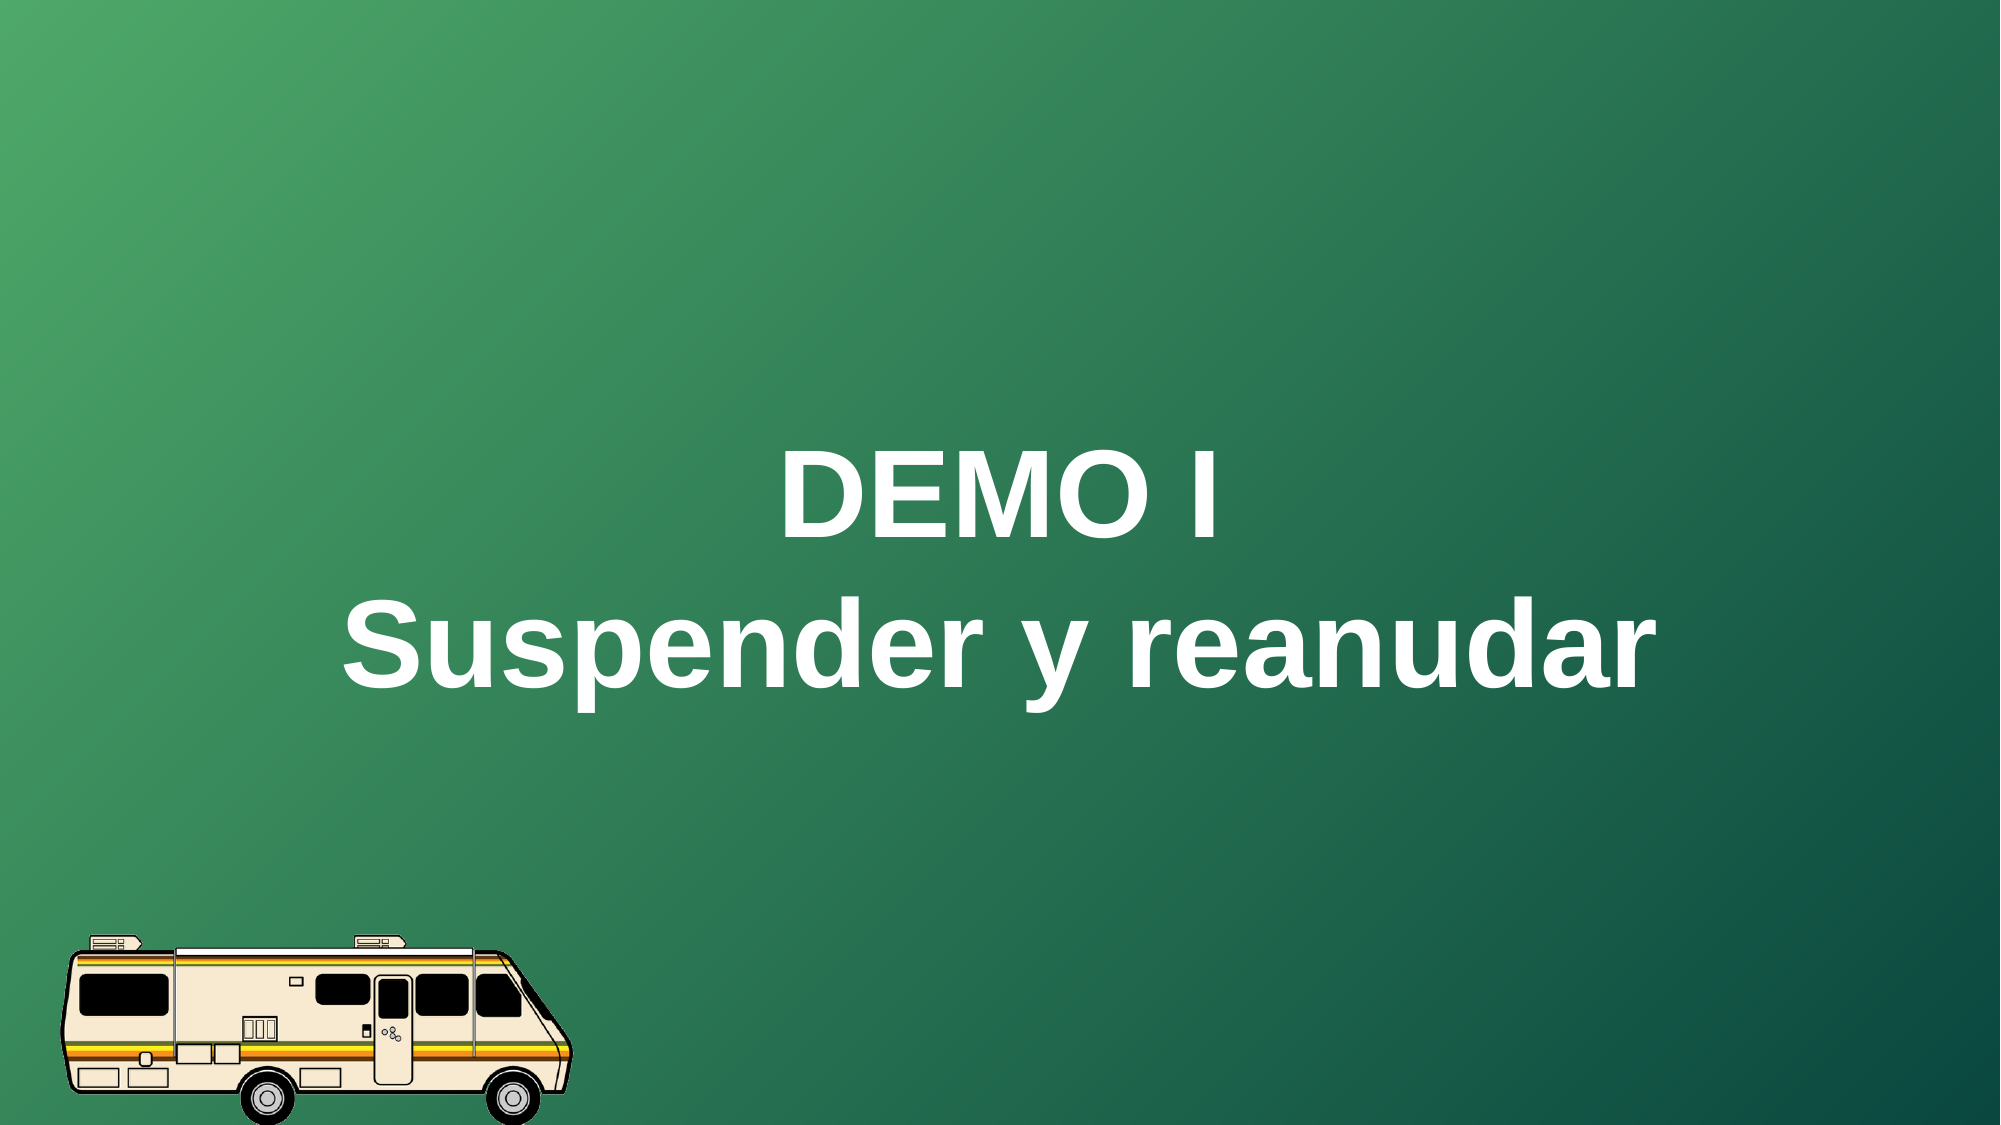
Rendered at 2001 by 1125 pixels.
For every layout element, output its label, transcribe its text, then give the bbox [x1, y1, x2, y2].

text_box DEMO I Suspender y reanudar [0, 0, 2000, 1125]
picture [0, 834, 636, 1125]
